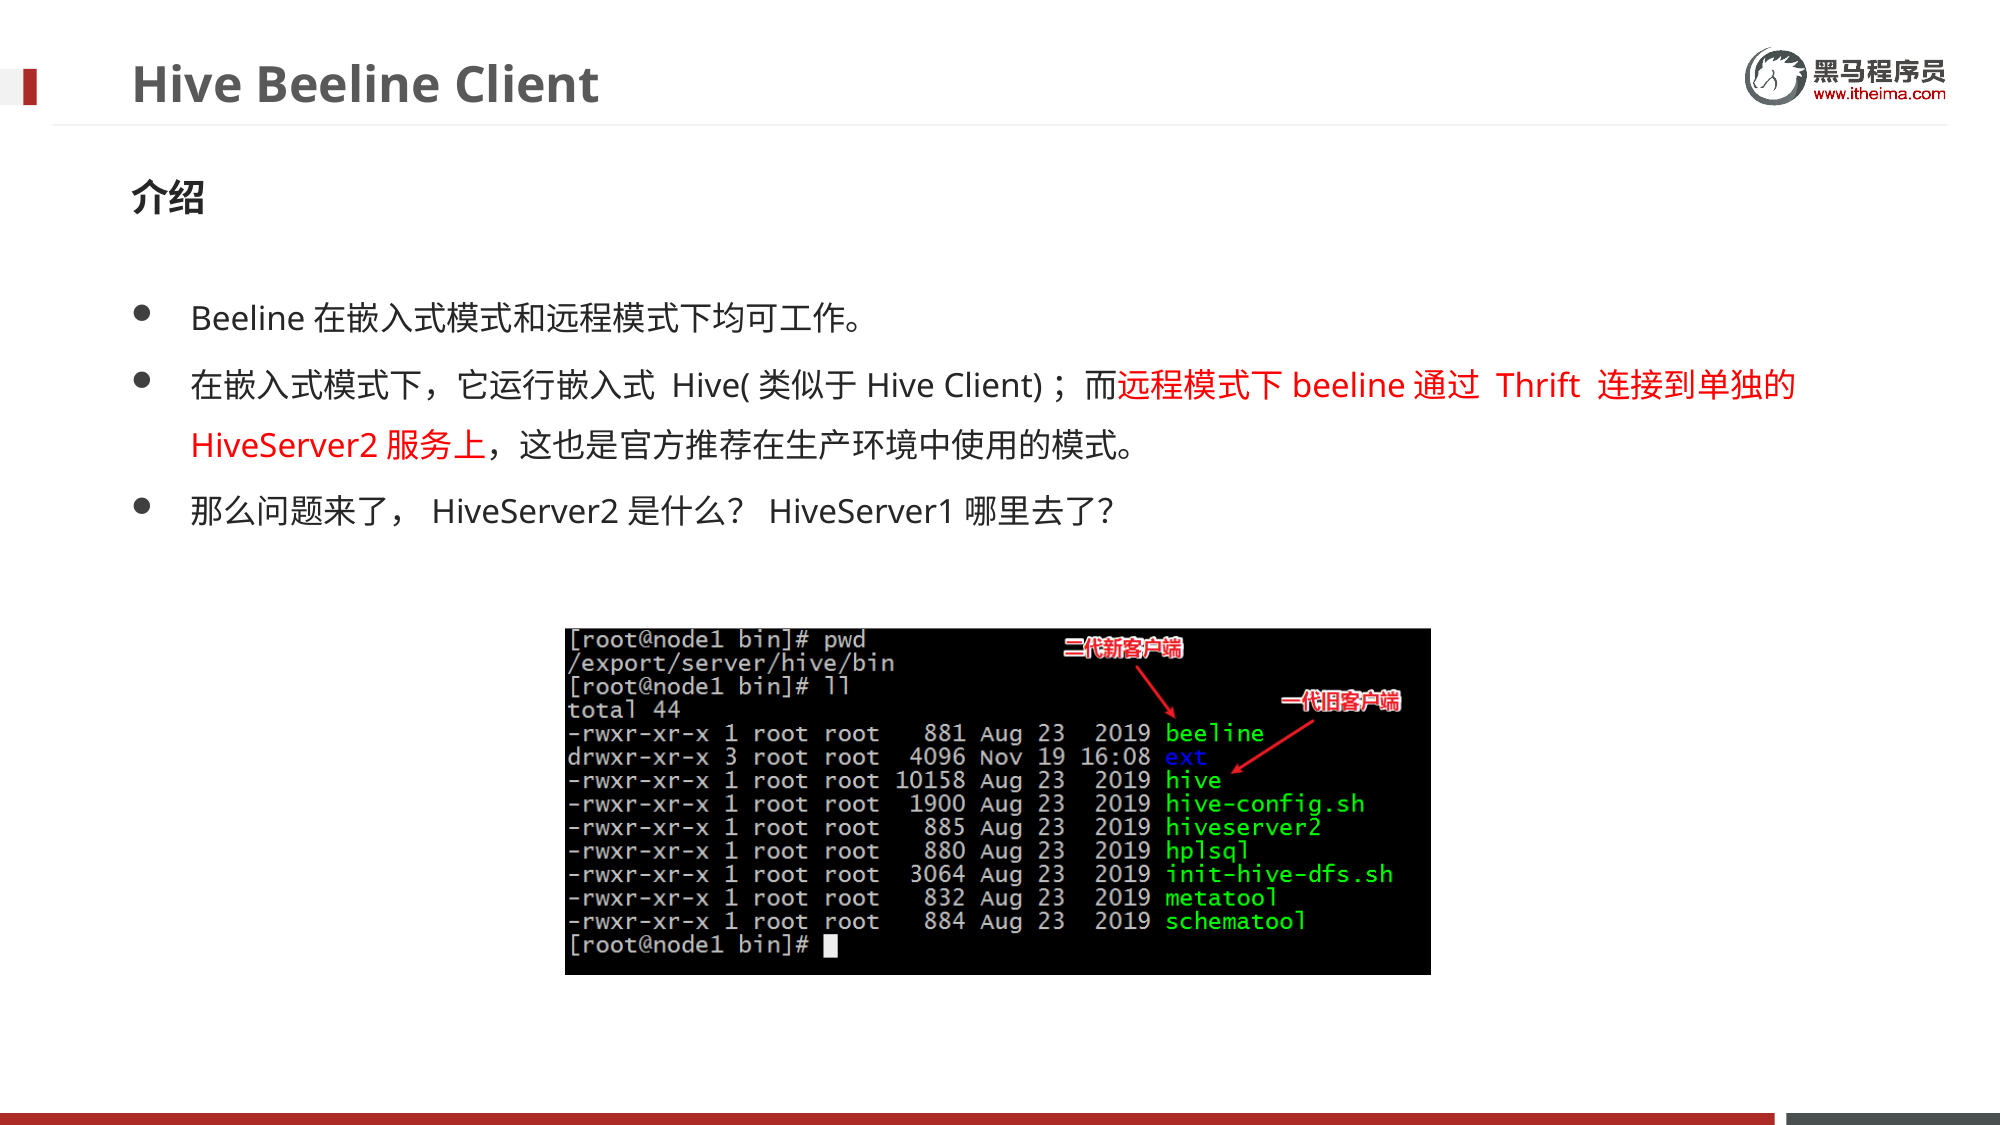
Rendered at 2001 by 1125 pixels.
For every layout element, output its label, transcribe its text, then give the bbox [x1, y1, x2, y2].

list Beeline在嵌入式模式和远程模式下均可工作。 在嵌入式模式下，它运行嵌入式 Hive(类似于Hive Client)；而远程模式下beeline通过 Thrift 连接到单独的 HiveServer2服务上，这也是官方推荐在生产环境中使用的模式。 那么问题来了，HiveServer2是什么？HiveServer1哪里去了？ [116, 270, 1880, 963]
list 介绍 [116, 154, 1880, 239]
title Hive Beeline Client [116, 40, 1556, 125]
picture [1744, 46, 1946, 106]
picture [565, 628, 1432, 975]
